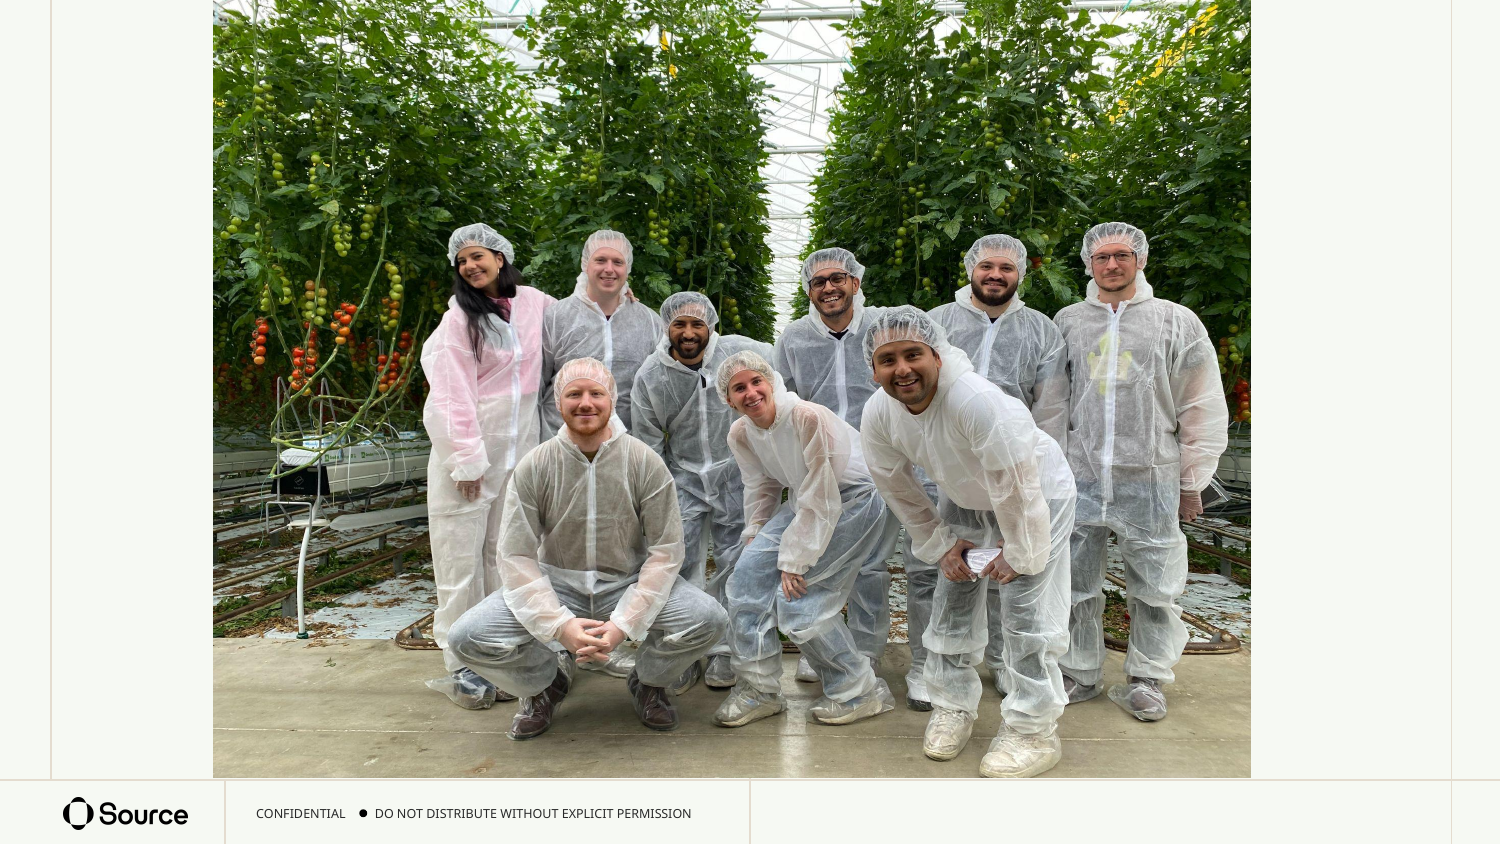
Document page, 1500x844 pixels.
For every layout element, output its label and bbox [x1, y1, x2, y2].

picture [212, 0, 1251, 778]
picture [63, 797, 188, 830]
